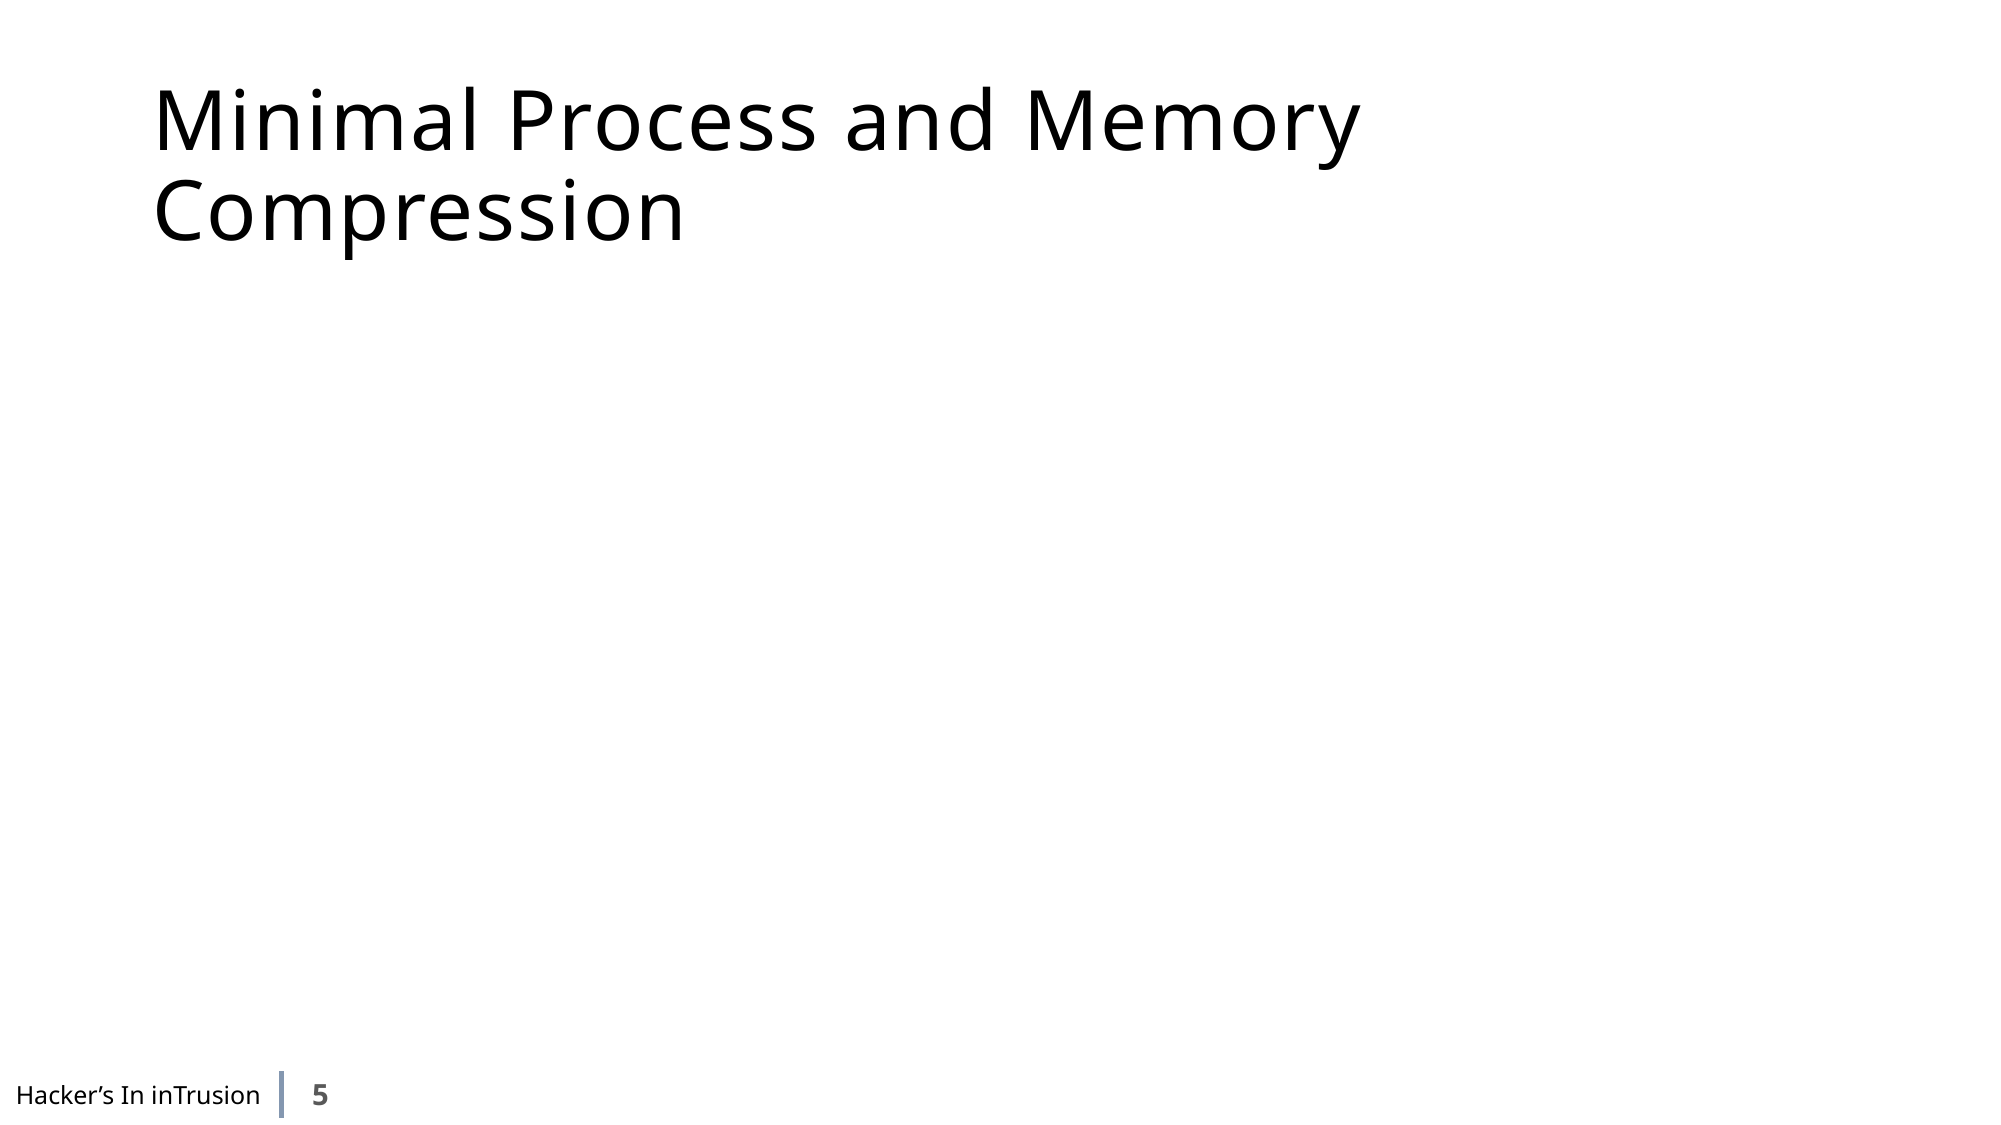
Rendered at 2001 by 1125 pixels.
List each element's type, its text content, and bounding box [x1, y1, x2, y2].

title Minimal Process and Memory Compression [137, 59, 1863, 278]
